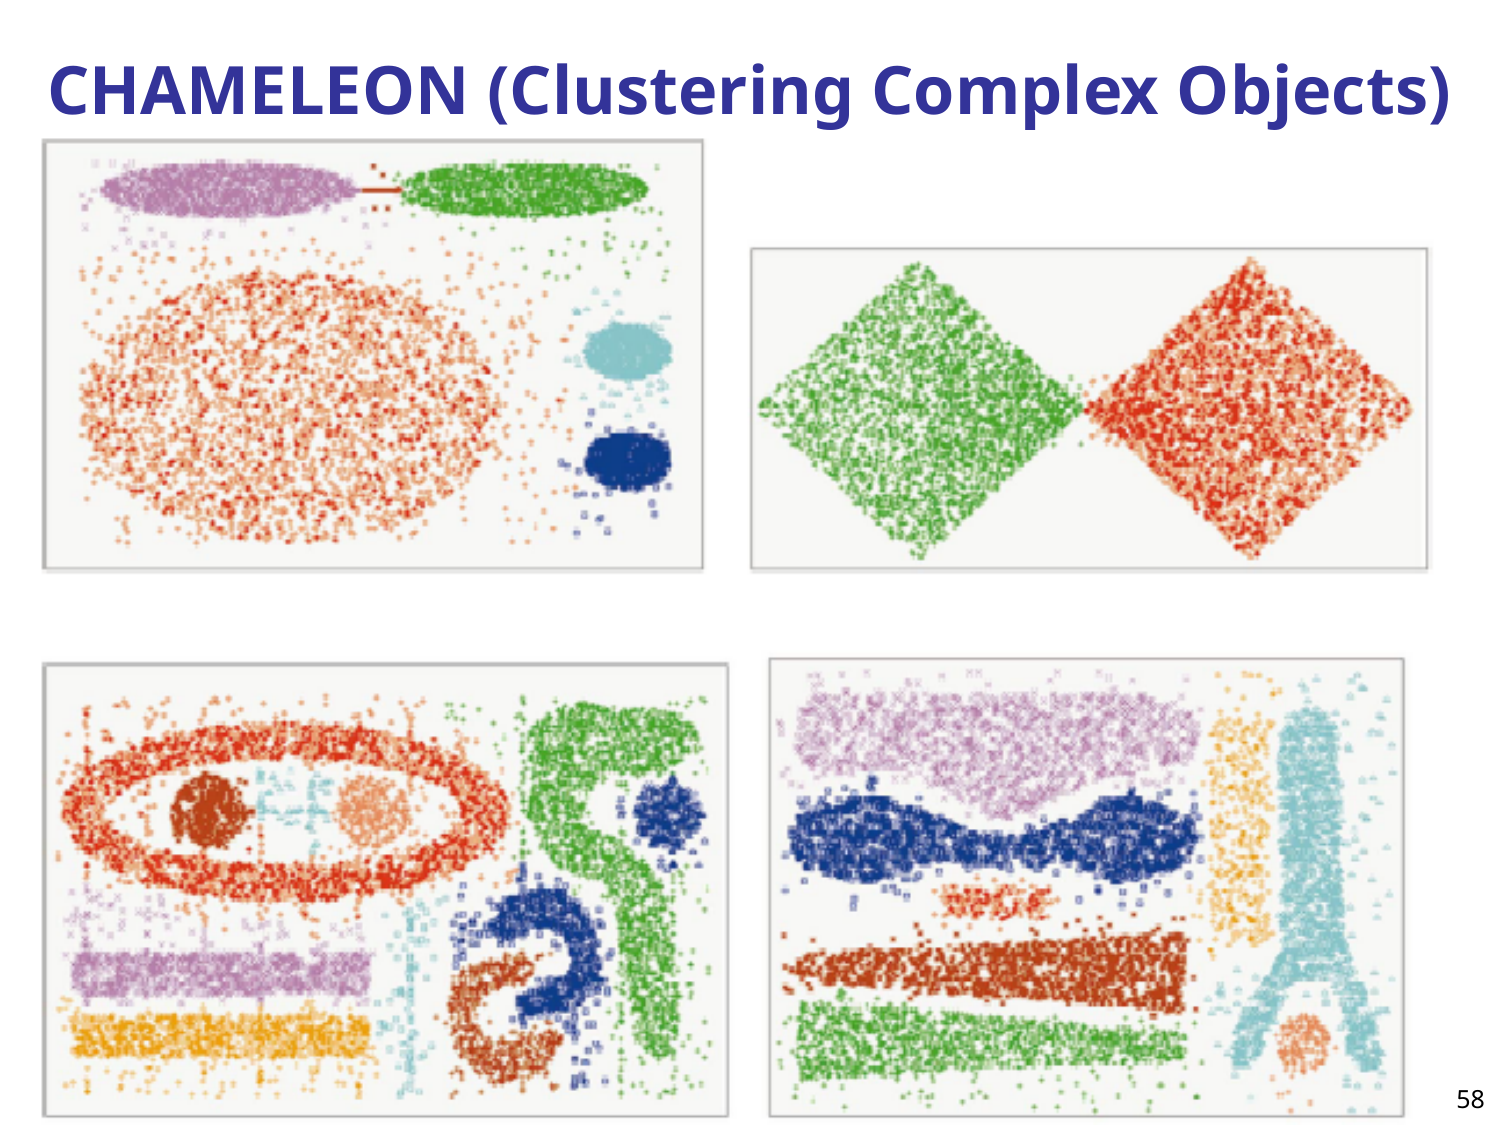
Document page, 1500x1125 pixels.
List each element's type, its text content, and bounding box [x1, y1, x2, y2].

slide_number 58 [1441, 1062, 1500, 1125]
title CHAMELEON (Clustering Complex Objects) [0, 0, 1500, 175]
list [24, 137, 1438, 1125]
